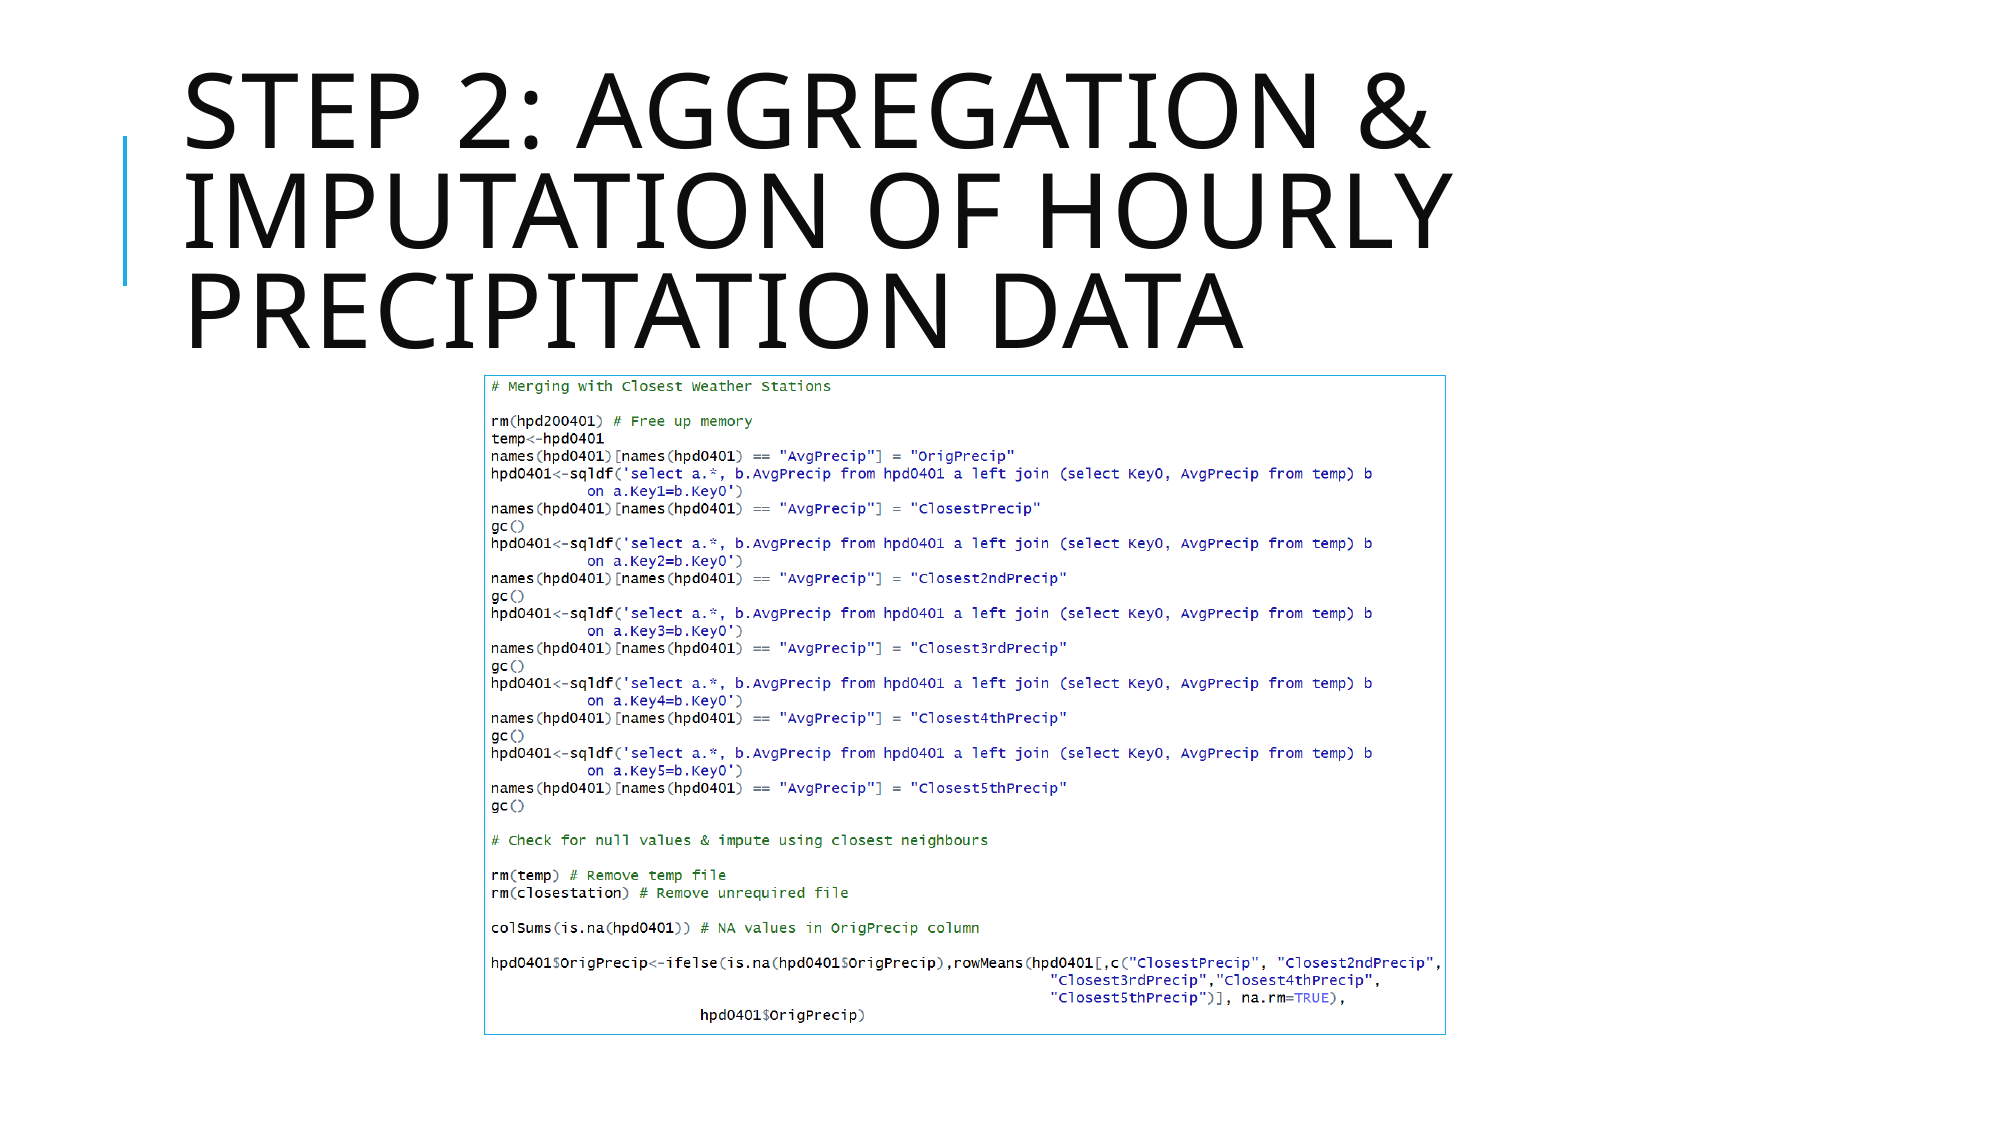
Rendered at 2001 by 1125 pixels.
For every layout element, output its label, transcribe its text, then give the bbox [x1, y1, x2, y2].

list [484, 374, 1446, 1036]
title Step 2: aggregation & imputation of hourly precipitation data [168, 96, 1763, 342]
